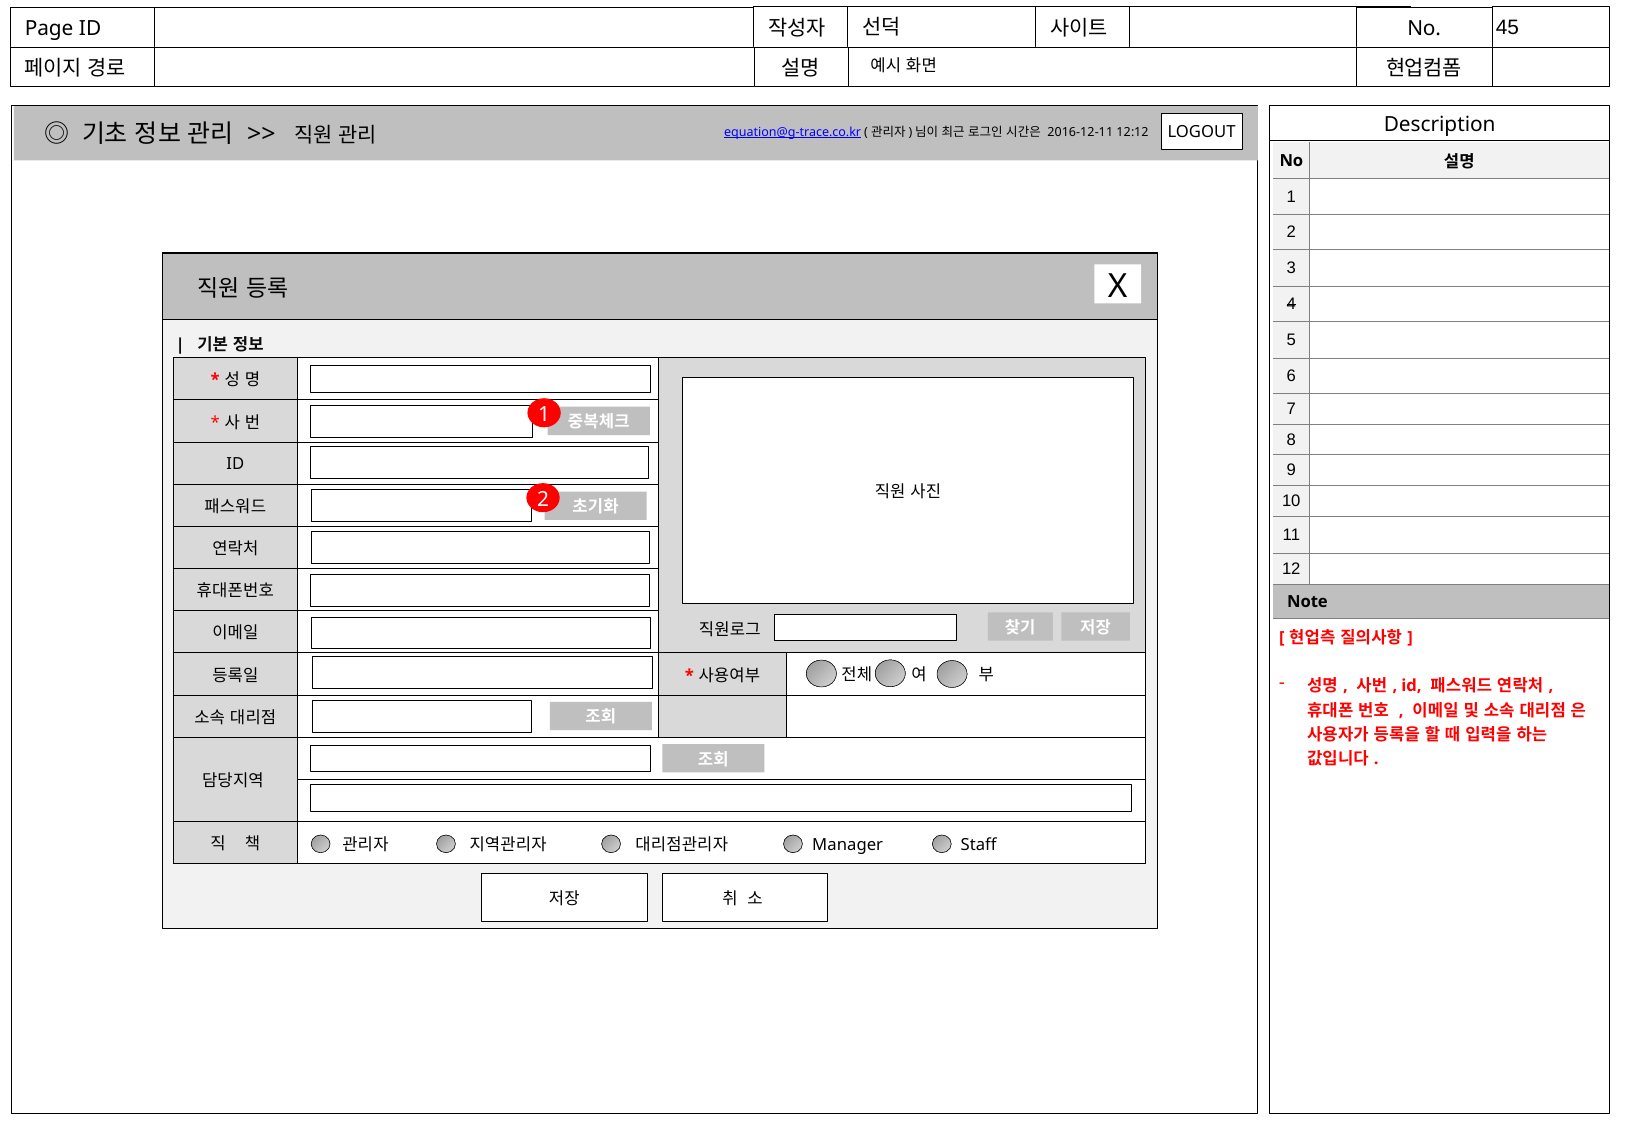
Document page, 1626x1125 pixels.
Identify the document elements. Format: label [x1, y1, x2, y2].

table_cell [1273, 394, 1309, 424]
table_cell [1310, 455, 1609, 485]
text_box [160, 250, 1159, 931]
table_cell [174, 696, 297, 737]
table_cell [1310, 554, 1609, 584]
table_cell [1310, 215, 1609, 249]
table_cell [1273, 455, 1309, 485]
table_cell [298, 822, 1145, 863]
table_header [659, 358, 1145, 652]
table_cell [1273, 322, 1309, 358]
table_cell [1273, 179, 1309, 214]
table_cell [1310, 179, 1609, 214]
table_header [298, 358, 658, 399]
table_cell [298, 400, 658, 442]
table_cell [1273, 585, 1609, 618]
table_cell [1273, 250, 1309, 286]
table_cell [1310, 287, 1609, 321]
table_cell [174, 485, 297, 526]
table_header [1273, 142, 1309, 178]
table_cell [298, 738, 1145, 779]
text_box [855, 47, 1340, 83]
table_cell [659, 653, 786, 695]
table_cell [298, 780, 1145, 821]
table_cell [174, 611, 297, 652]
table_cell [298, 569, 658, 610]
table_header [1310, 142, 1609, 178]
table_cell [1310, 250, 1609, 286]
table_cell [1273, 517, 1309, 553]
table_cell [298, 611, 658, 652]
table_cell [1310, 322, 1609, 358]
table_cell [1273, 425, 1309, 454]
table_cell [1310, 517, 1609, 553]
table_cell [787, 653, 1145, 695]
table_cell [298, 443, 658, 484]
table_cell [174, 527, 297, 568]
table_cell [298, 527, 658, 568]
table_cell [1310, 486, 1609, 516]
table_cell [1310, 359, 1609, 393]
table_cell [174, 738, 297, 821]
table_cell [298, 485, 658, 526]
table_cell [1273, 215, 1309, 249]
table_cell [298, 653, 658, 695]
table_cell [174, 569, 297, 610]
table_cell [659, 696, 786, 737]
table_cell [174, 822, 297, 863]
table_cell [1273, 619, 1609, 868]
table_cell [1273, 486, 1309, 516]
table_cell [174, 653, 297, 695]
table_cell [1273, 287, 1309, 321]
table_cell [1310, 394, 1609, 424]
table_cell [787, 696, 1145, 737]
table_cell [1273, 554, 1309, 584]
text_box [12, 104, 1260, 162]
table_cell [174, 443, 297, 484]
table_cell [1273, 359, 1309, 393]
table_cell [298, 696, 658, 737]
table_cell [174, 400, 297, 442]
table_header [174, 358, 297, 399]
table_cell [1310, 425, 1609, 454]
